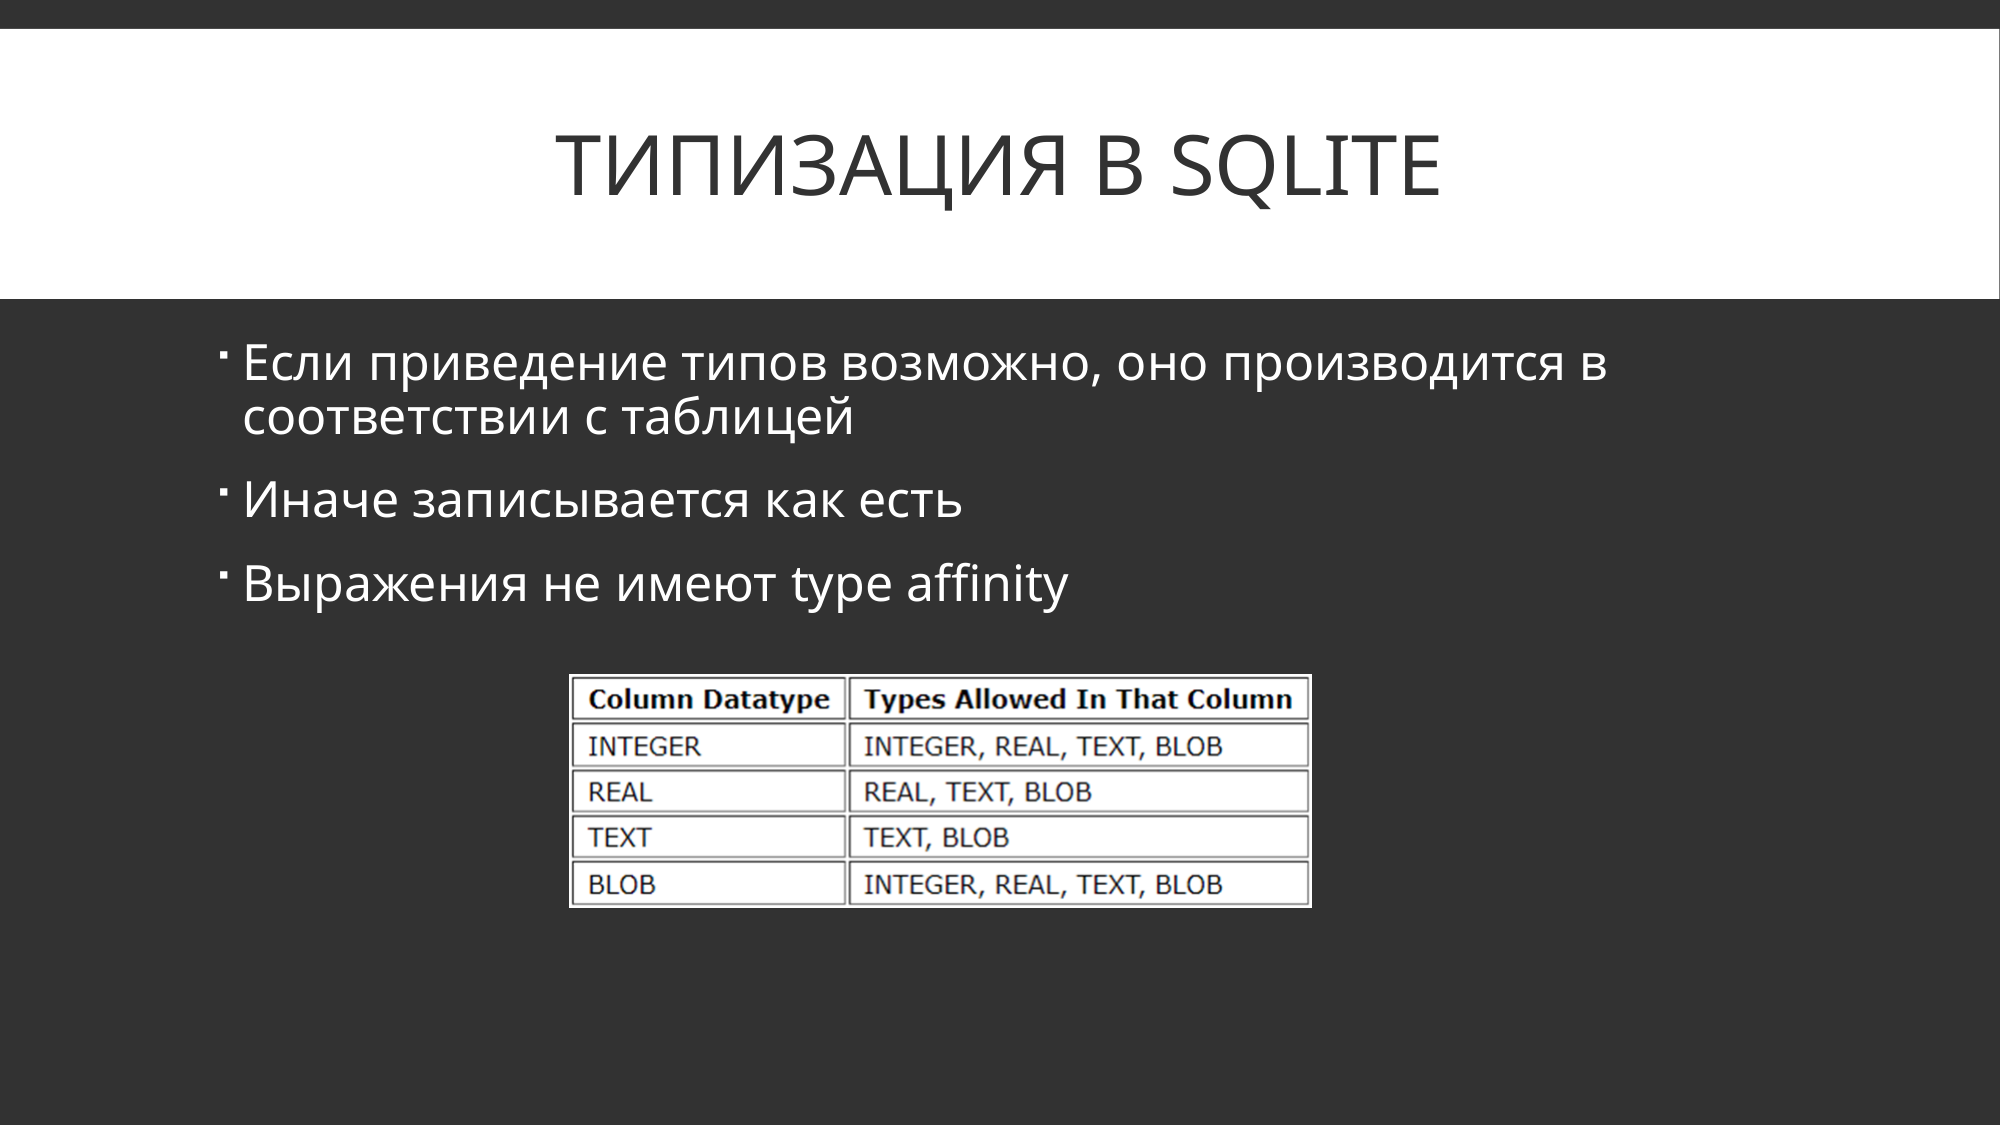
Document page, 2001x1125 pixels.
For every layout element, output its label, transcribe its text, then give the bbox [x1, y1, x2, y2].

picture [569, 674, 1312, 909]
title ТИПИЗАЦИЯ В SQLITE [197, 46, 1803, 295]
list Если приведение типов возможно, оно производится в соответствии с таблицей Иначе записывается как есть Выражения не имеют type affinity [197, 329, 1803, 1020]
